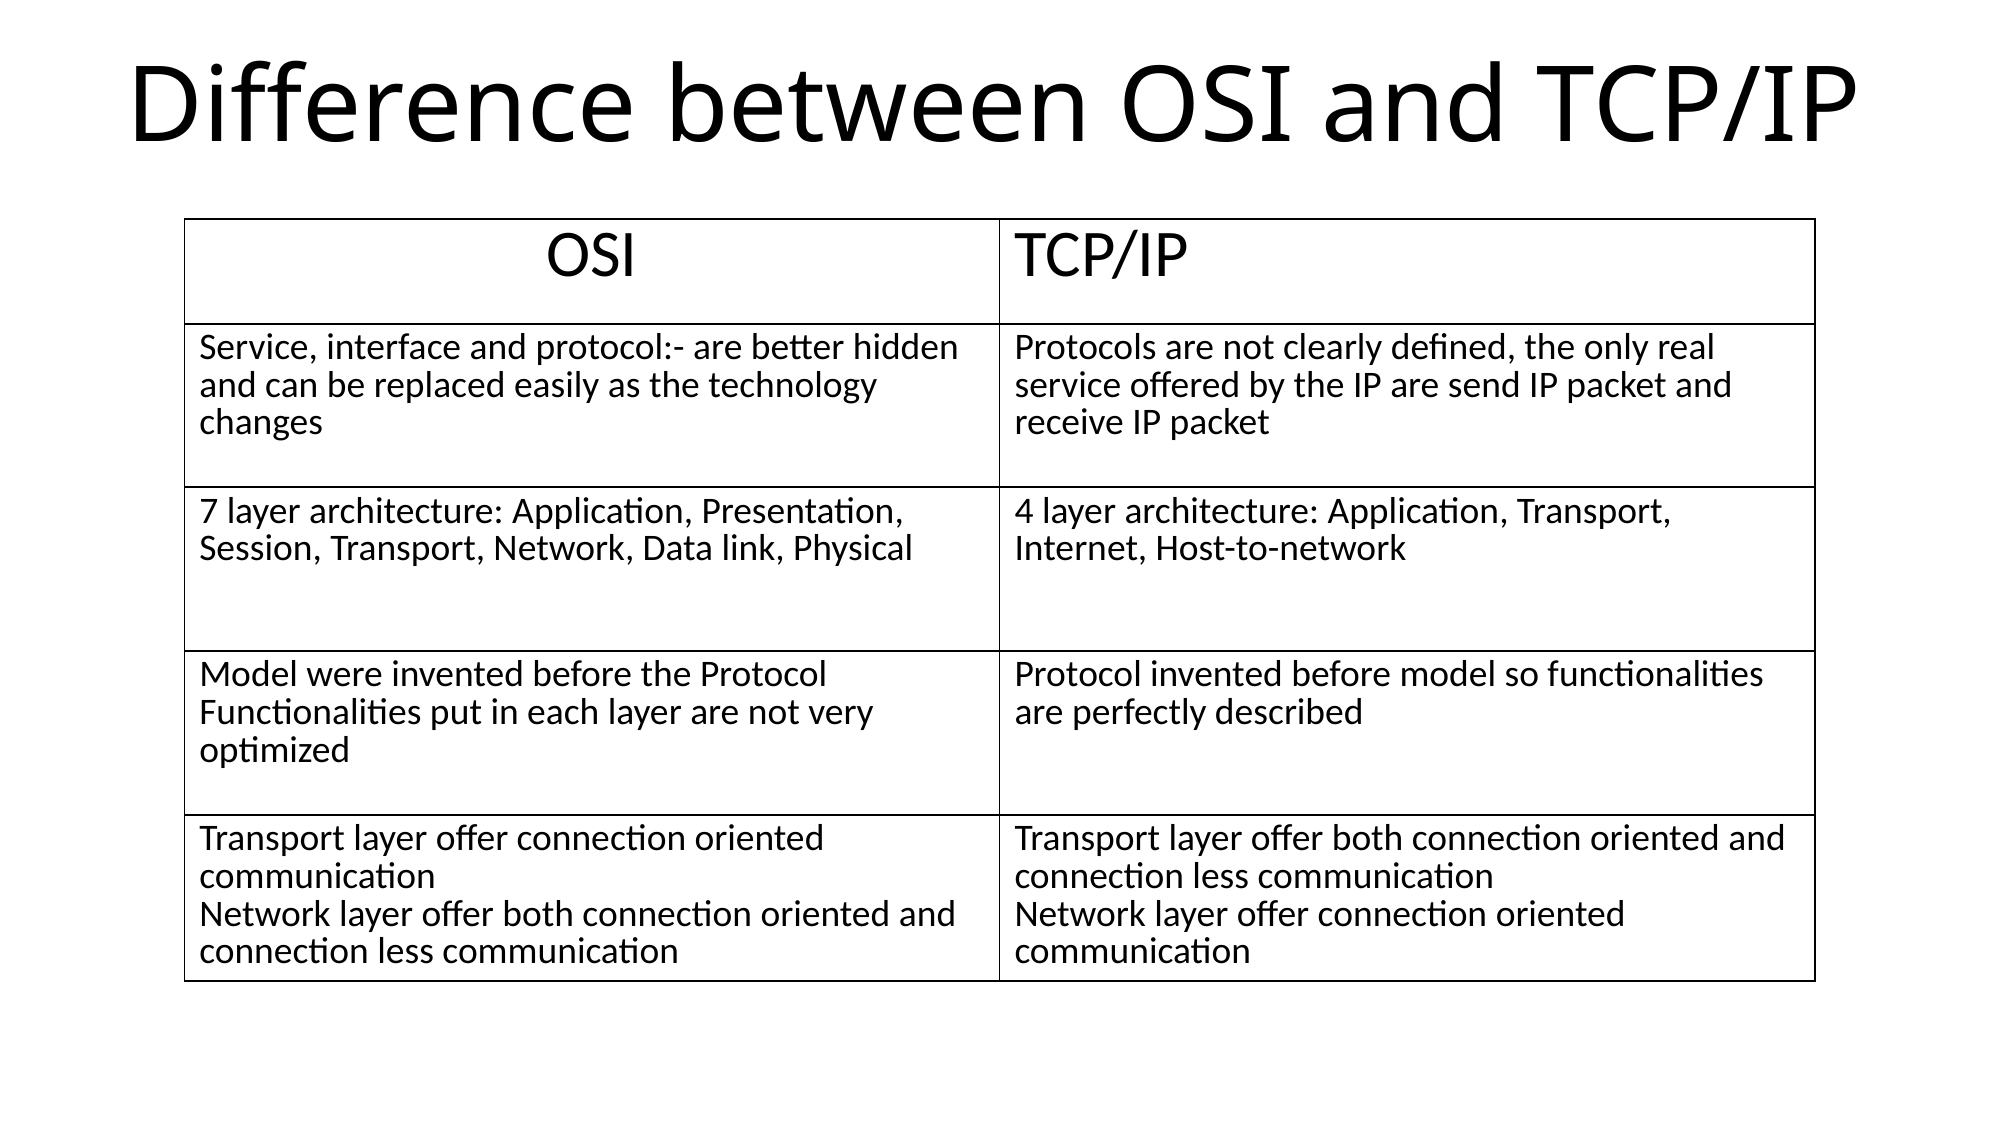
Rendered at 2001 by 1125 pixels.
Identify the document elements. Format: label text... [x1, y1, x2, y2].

table_cell 7 layer architecture: Application, Presentation, Session, Transport, Network, Data link, Physical [185, 488, 999, 650]
title Difference between OSI and TCP/IP [0, 40, 1995, 172]
table_cell Protocol invented before model so functionalities are perfectly described [1000, 652, 1814, 814]
table_header OSI [185, 220, 999, 323]
table_cell Model were invented before the Protocol Functionalities put in each layer are not very optimized [185, 652, 999, 814]
table_cell Transport layer offer both connection oriented and connection less communication Network layer offer connection oriented communication [1000, 816, 1814, 980]
table_cell Protocols are not clearly defined, the only real service offered by the IP are send IP packet and receive IP packet [1000, 325, 1814, 486]
table_header TCP/IP [1000, 220, 1814, 323]
table_cell Transport layer offer connection oriented communication Network layer offer both connection oriented and connection less communication [185, 816, 999, 980]
table_cell Service, interface and protocol:- are better hidden and can be replaced easily as the technology changes [185, 325, 999, 486]
table_cell 4 layer architecture: Application, Transport, Internet, Host-to-network [1000, 488, 1814, 650]
